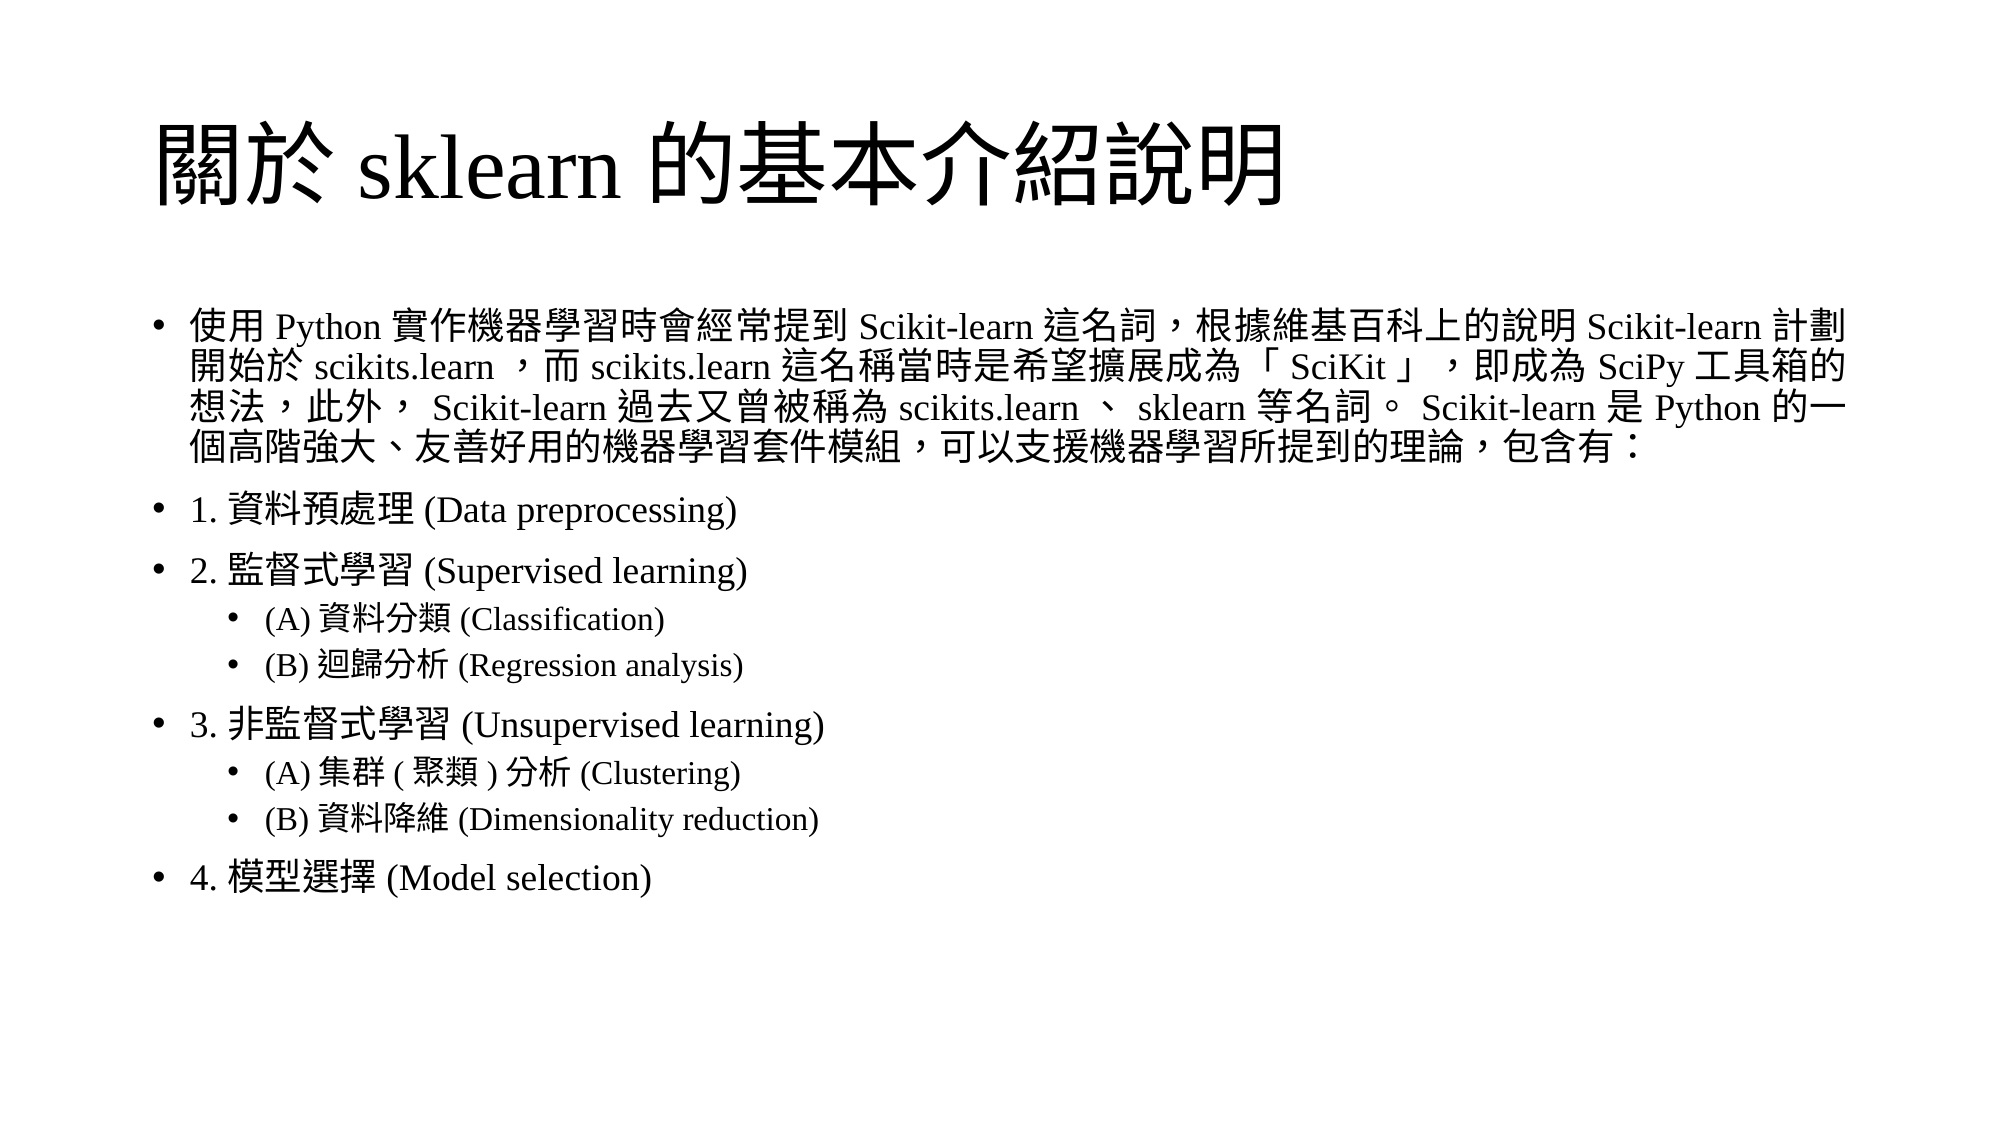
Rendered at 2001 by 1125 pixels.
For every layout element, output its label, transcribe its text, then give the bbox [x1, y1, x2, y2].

list 使用Python實作機器學習時會經常提到Scikit-learn這名詞，根據維基百科上的說明Scikit-learn計劃開始於scikits.learn，而scikits.learn這名稱當時是希望擴展成為「SciKit」，即成為SciPy工具箱的想法，此外，Scikit-learn過去又曾被稱為scikits.learn、sklearn等名詞。Scikit-learn是Python的一個高階強大、友善好用的機器學習套件模組，可以支援機器學習所提到的理論，包含有： 1.資料預處理(Data preprocessing) 2.監督式學習(Supervised learning) (A)資料分類(Classification) (B)迴歸分析(Regression analysis) 3.非監督式學習(Unsupervised learning) (A)集群(聚類)分析(Clustering) (B)資料降維(Dimensionality reduction) 4.模型選擇(Model selection) [137, 299, 1863, 1014]
title 關於sklearn的基本介紹說明 [137, 59, 1863, 278]
